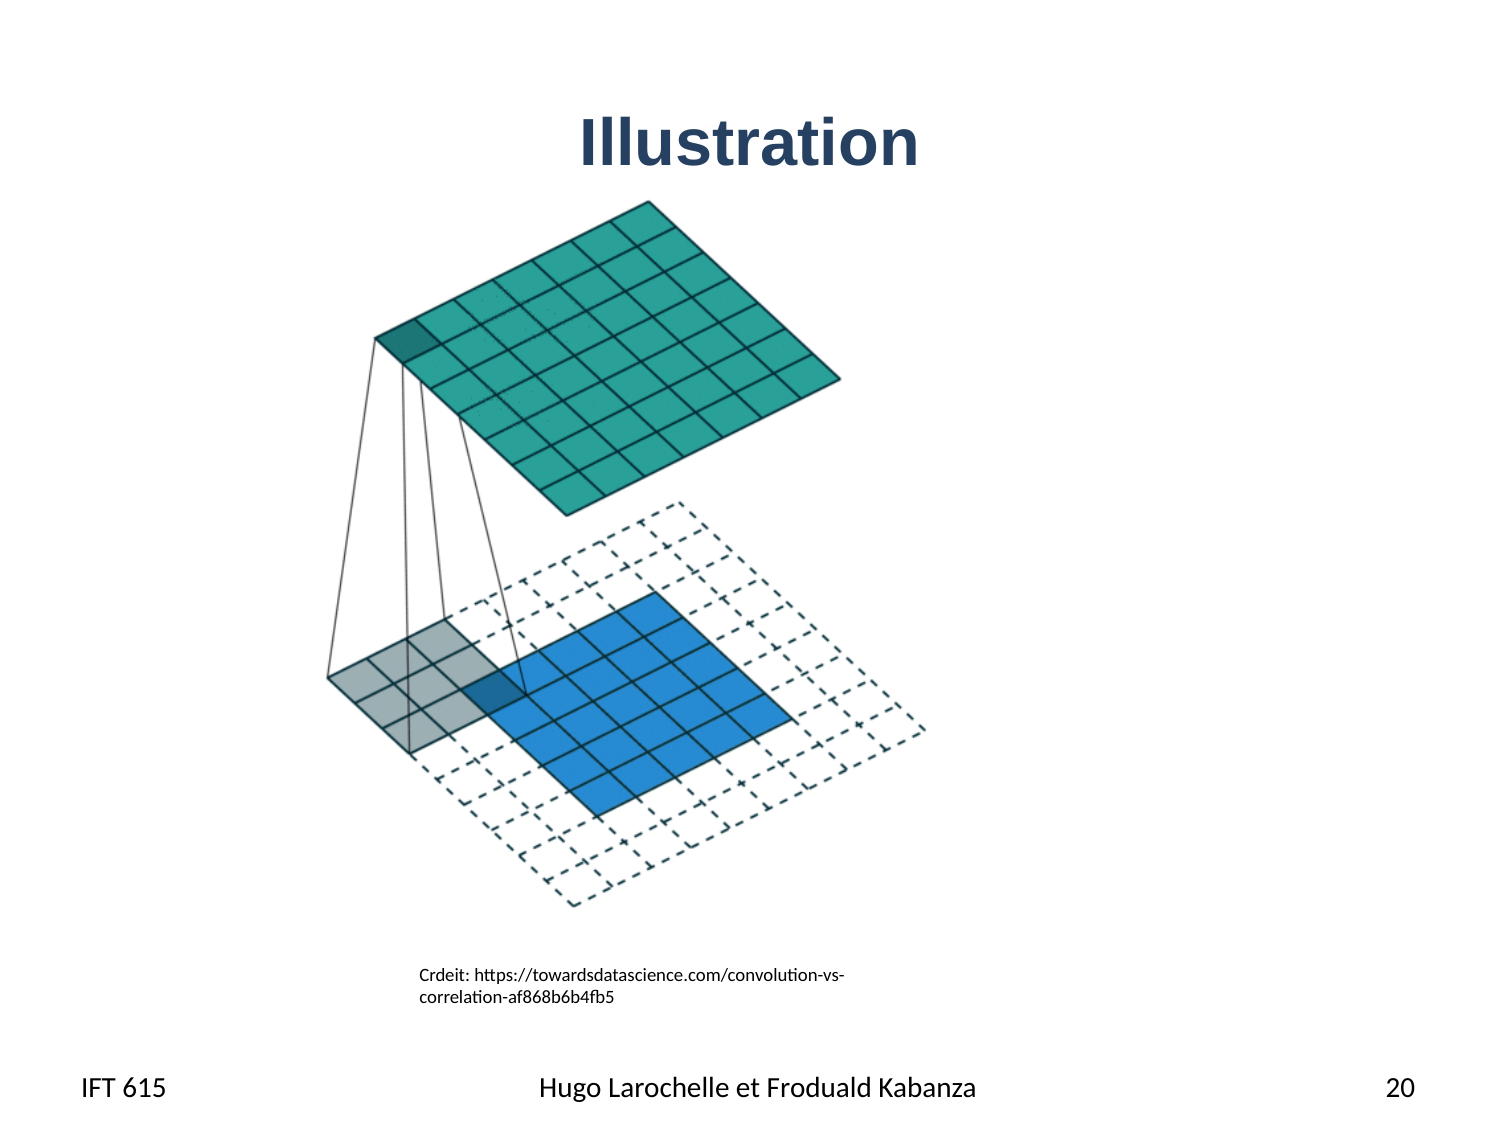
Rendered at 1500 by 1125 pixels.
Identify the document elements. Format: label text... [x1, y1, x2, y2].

title Illustration [75, 45, 1425, 233]
footer Hugo Larochelle et Froduald Kabanza [520, 1056, 996, 1117]
slide_number IFT 615 [66, 1056, 356, 1117]
slide_number 20 [1080, 1056, 1431, 1117]
picture [299, 173, 954, 936]
text_box Crdeit: https://towardsdatascience.com/convolution-vs-correlation-af868b6b4fb5 [404, 955, 880, 1015]
